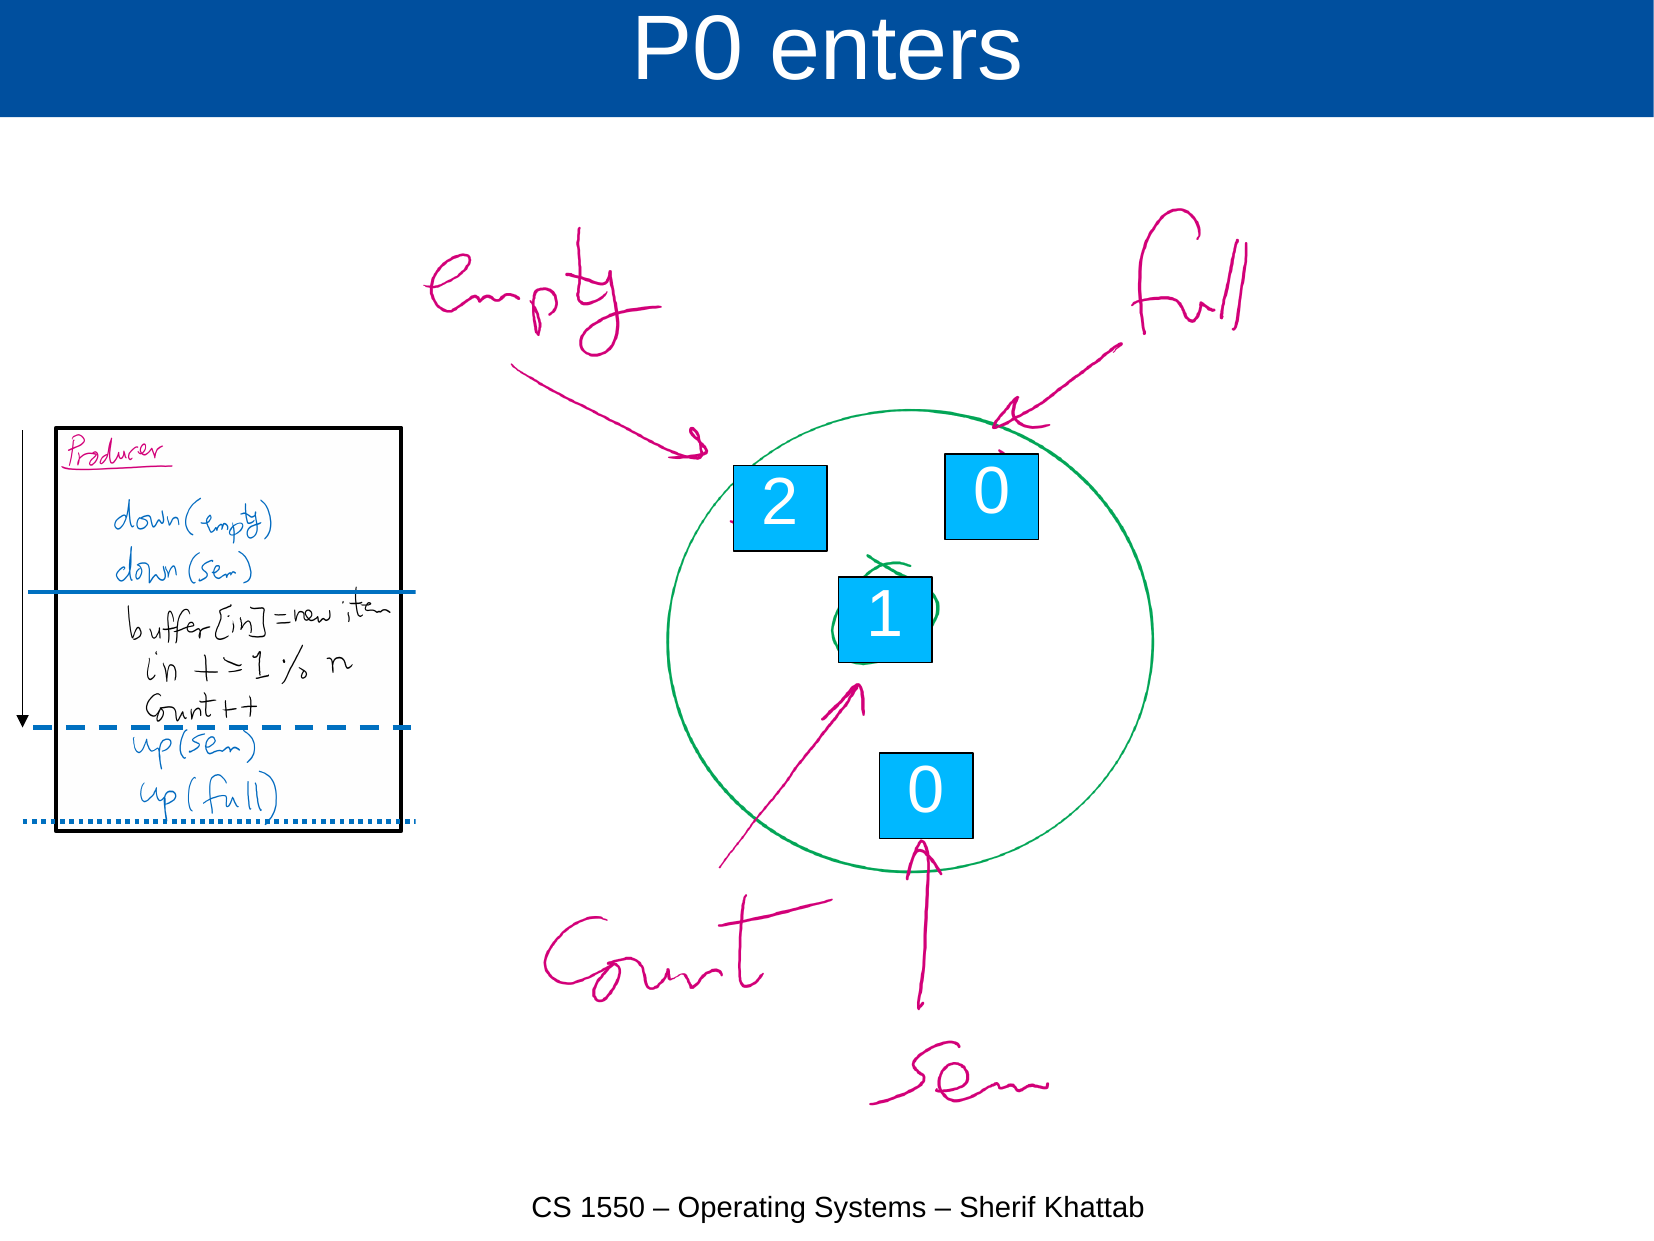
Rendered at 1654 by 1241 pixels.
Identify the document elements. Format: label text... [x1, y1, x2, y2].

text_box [22, 429, 410, 829]
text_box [415, 200, 1327, 1113]
footer CS 1550 – Operating Systems – Sherif Khattab [460, 1190, 1217, 1241]
title P0 enters [0, 0, 1654, 118]
